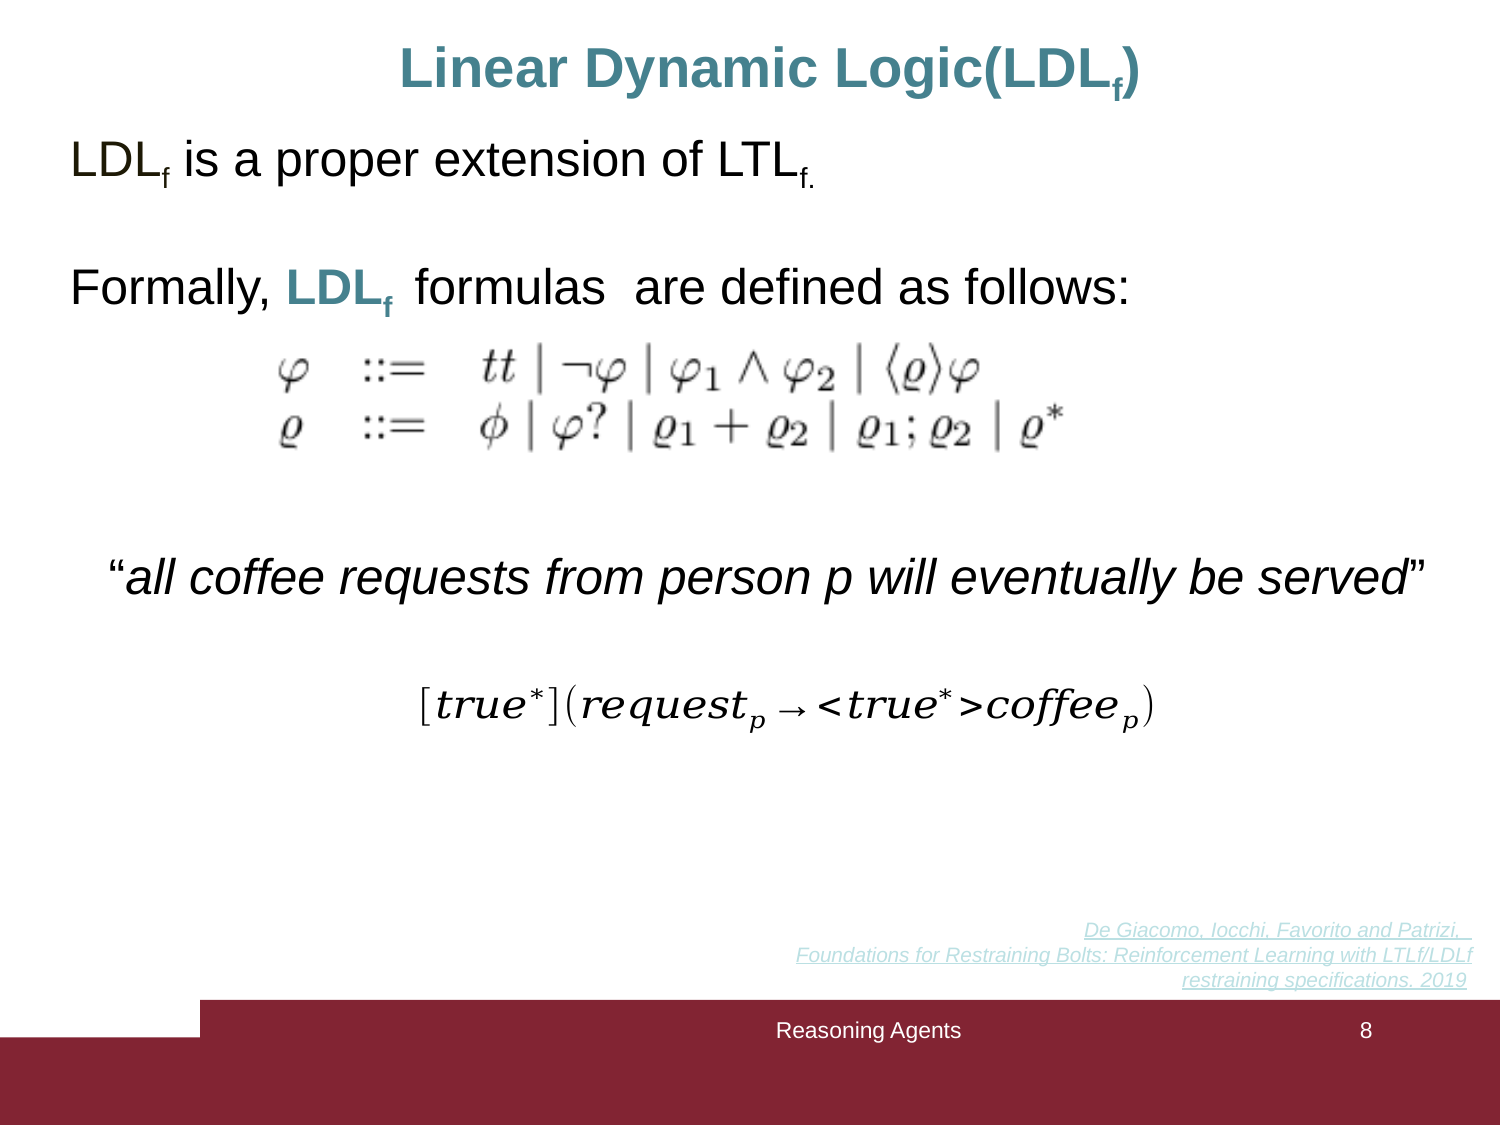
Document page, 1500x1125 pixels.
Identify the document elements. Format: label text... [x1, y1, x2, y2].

title Linear Dynamic Logic(LDLf) [0, 24, 1271, 112]
slide_number Reasoning Agents [712, 1008, 1025, 1084]
text_box “all coffee requests from person p will eventually be served” [93, 537, 1481, 612]
text_box De Giacomo, Iocchi, Favorito and Patrizi, Foundations for Restraining Bolts: Reinforcement Learning with LTLf/LDLf restraining specifications. 2019 [737, 908, 1488, 999]
slide_number 8 [1074, 1008, 1388, 1084]
picture [265, 341, 1078, 469]
